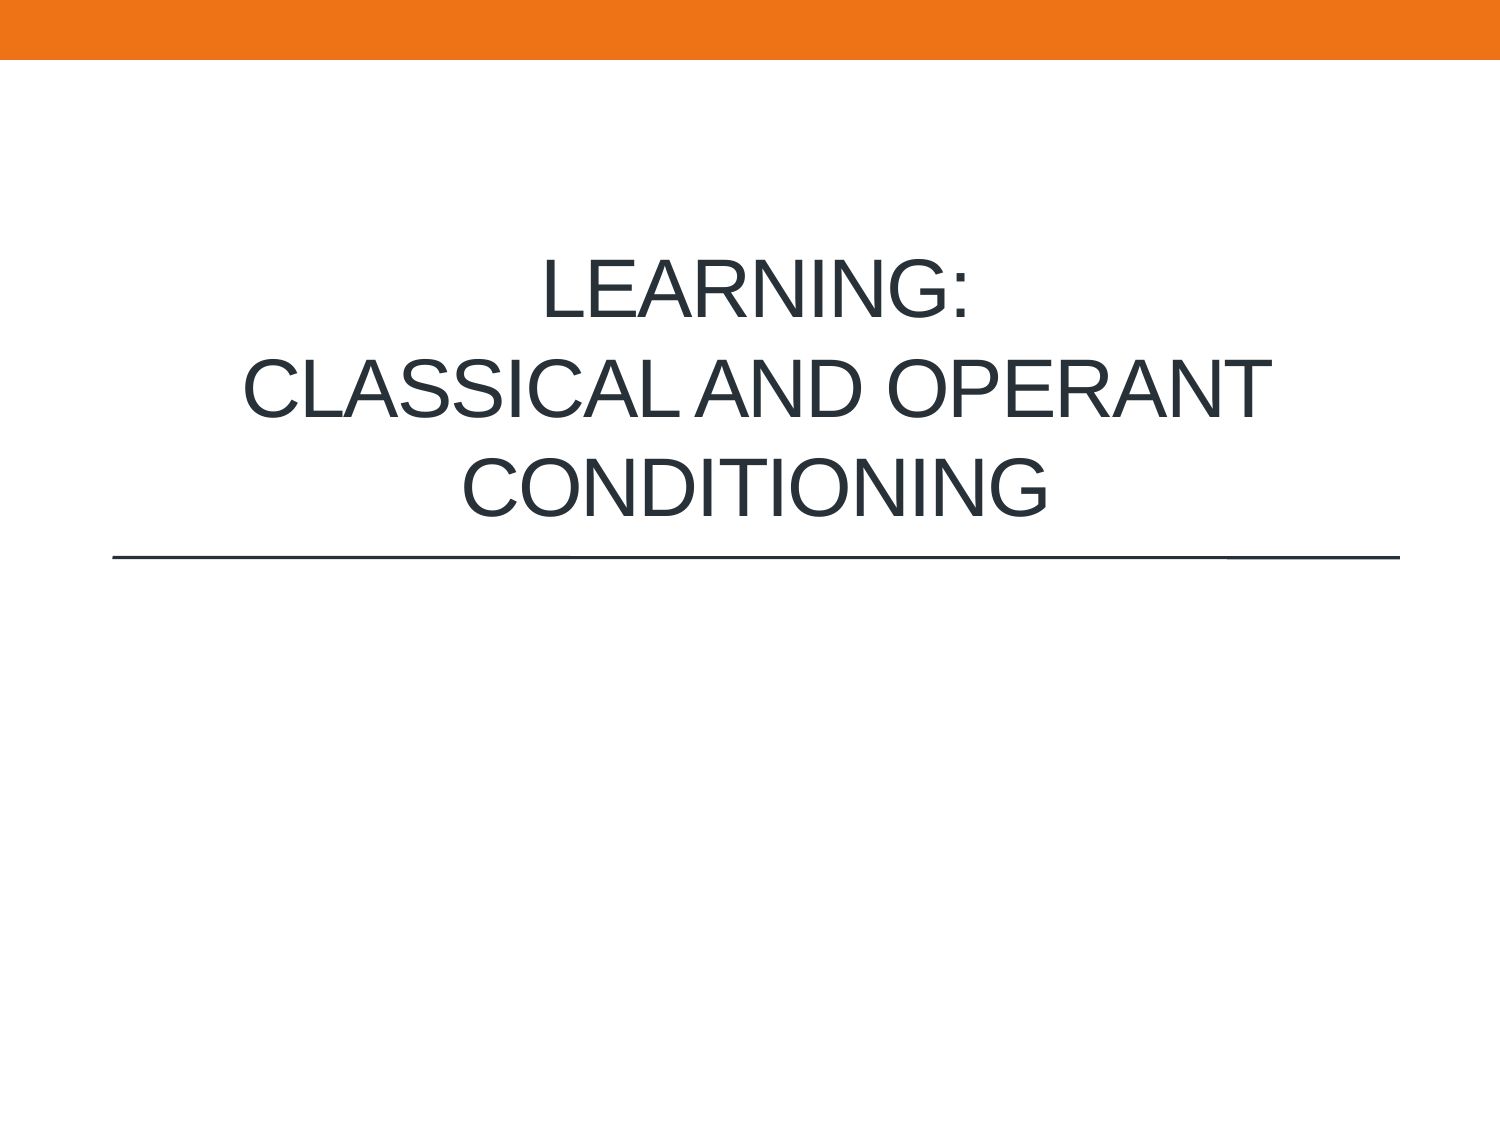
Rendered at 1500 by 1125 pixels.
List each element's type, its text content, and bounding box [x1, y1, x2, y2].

title Learning: Classical and Operant Conditioning [112, 224, 1400, 542]
